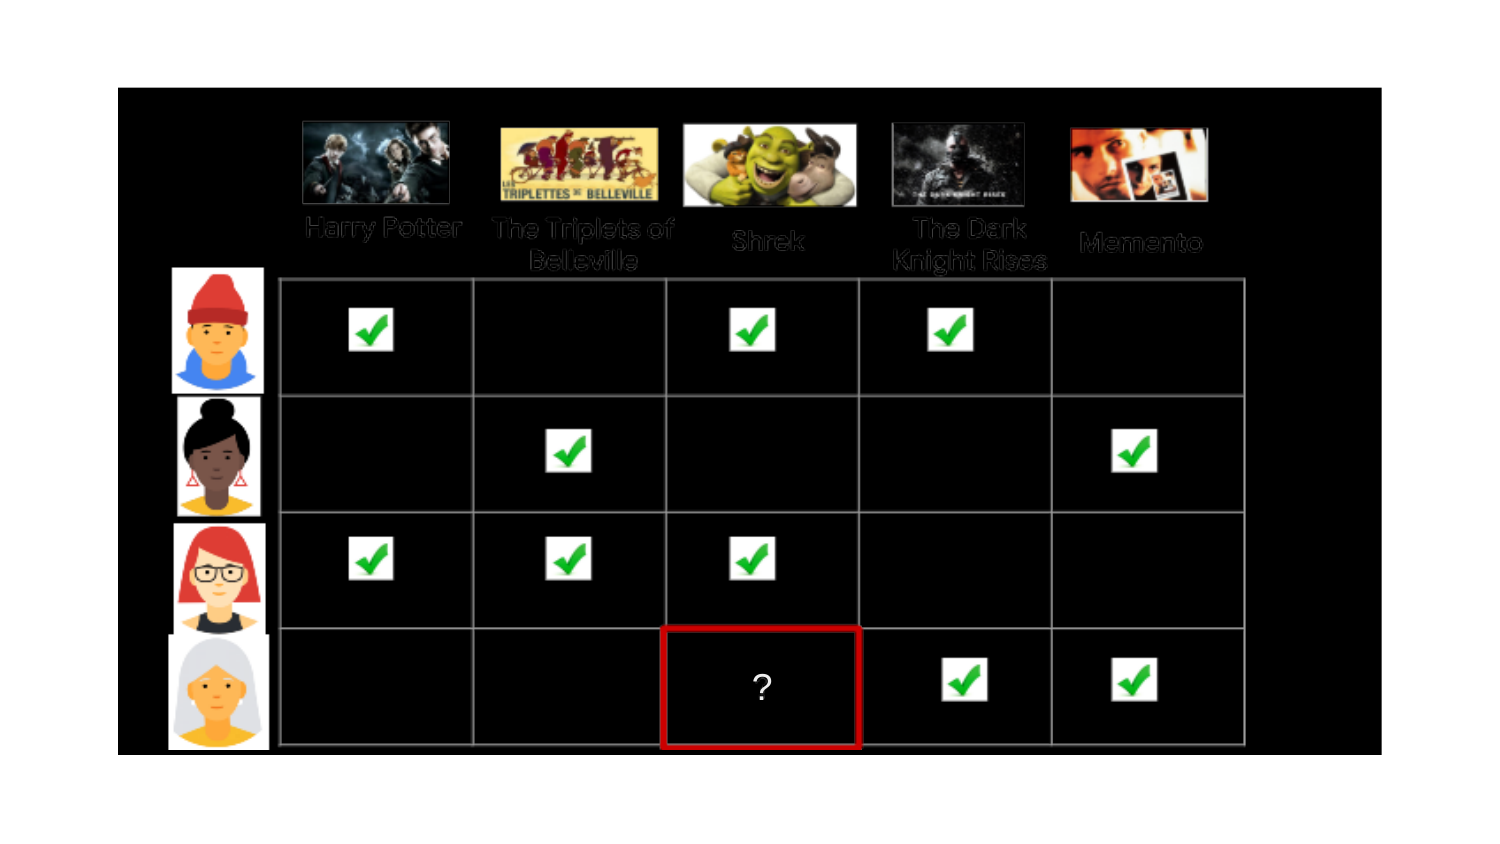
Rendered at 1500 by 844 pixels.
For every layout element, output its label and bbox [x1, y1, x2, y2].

picture [149, 112, 1313, 751]
